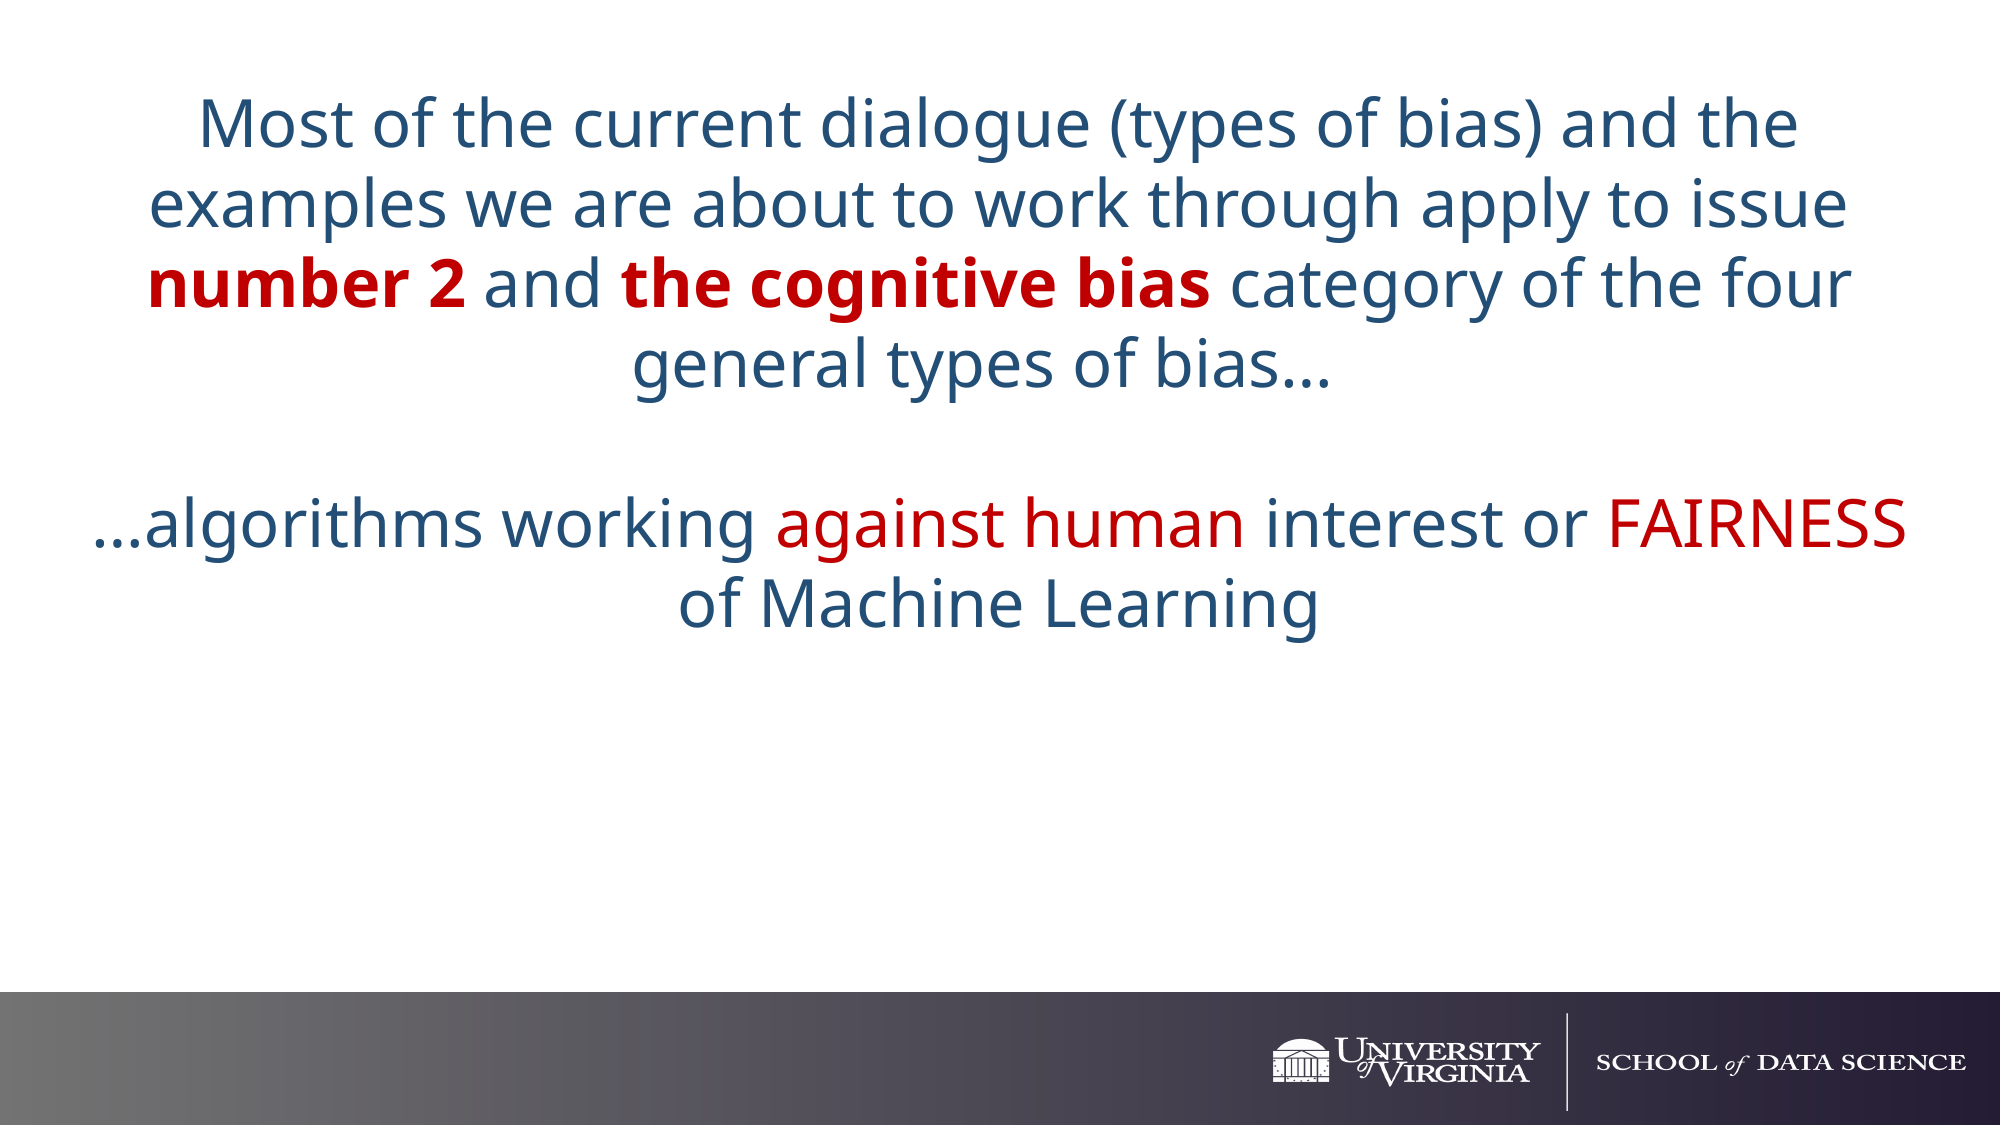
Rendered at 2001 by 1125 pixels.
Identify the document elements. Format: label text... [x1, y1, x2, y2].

list [45, 59, 1955, 1066]
picture [1273, 1013, 1966, 1111]
text_box Most of the current dialogue (types of bias) and the examples we are about to work through apply to issue number 2 and the cognitive bias category of the four general types of bias… …algorithms working against human interest or FAIRNESS of Machine Learning [57, 73, 1943, 696]
